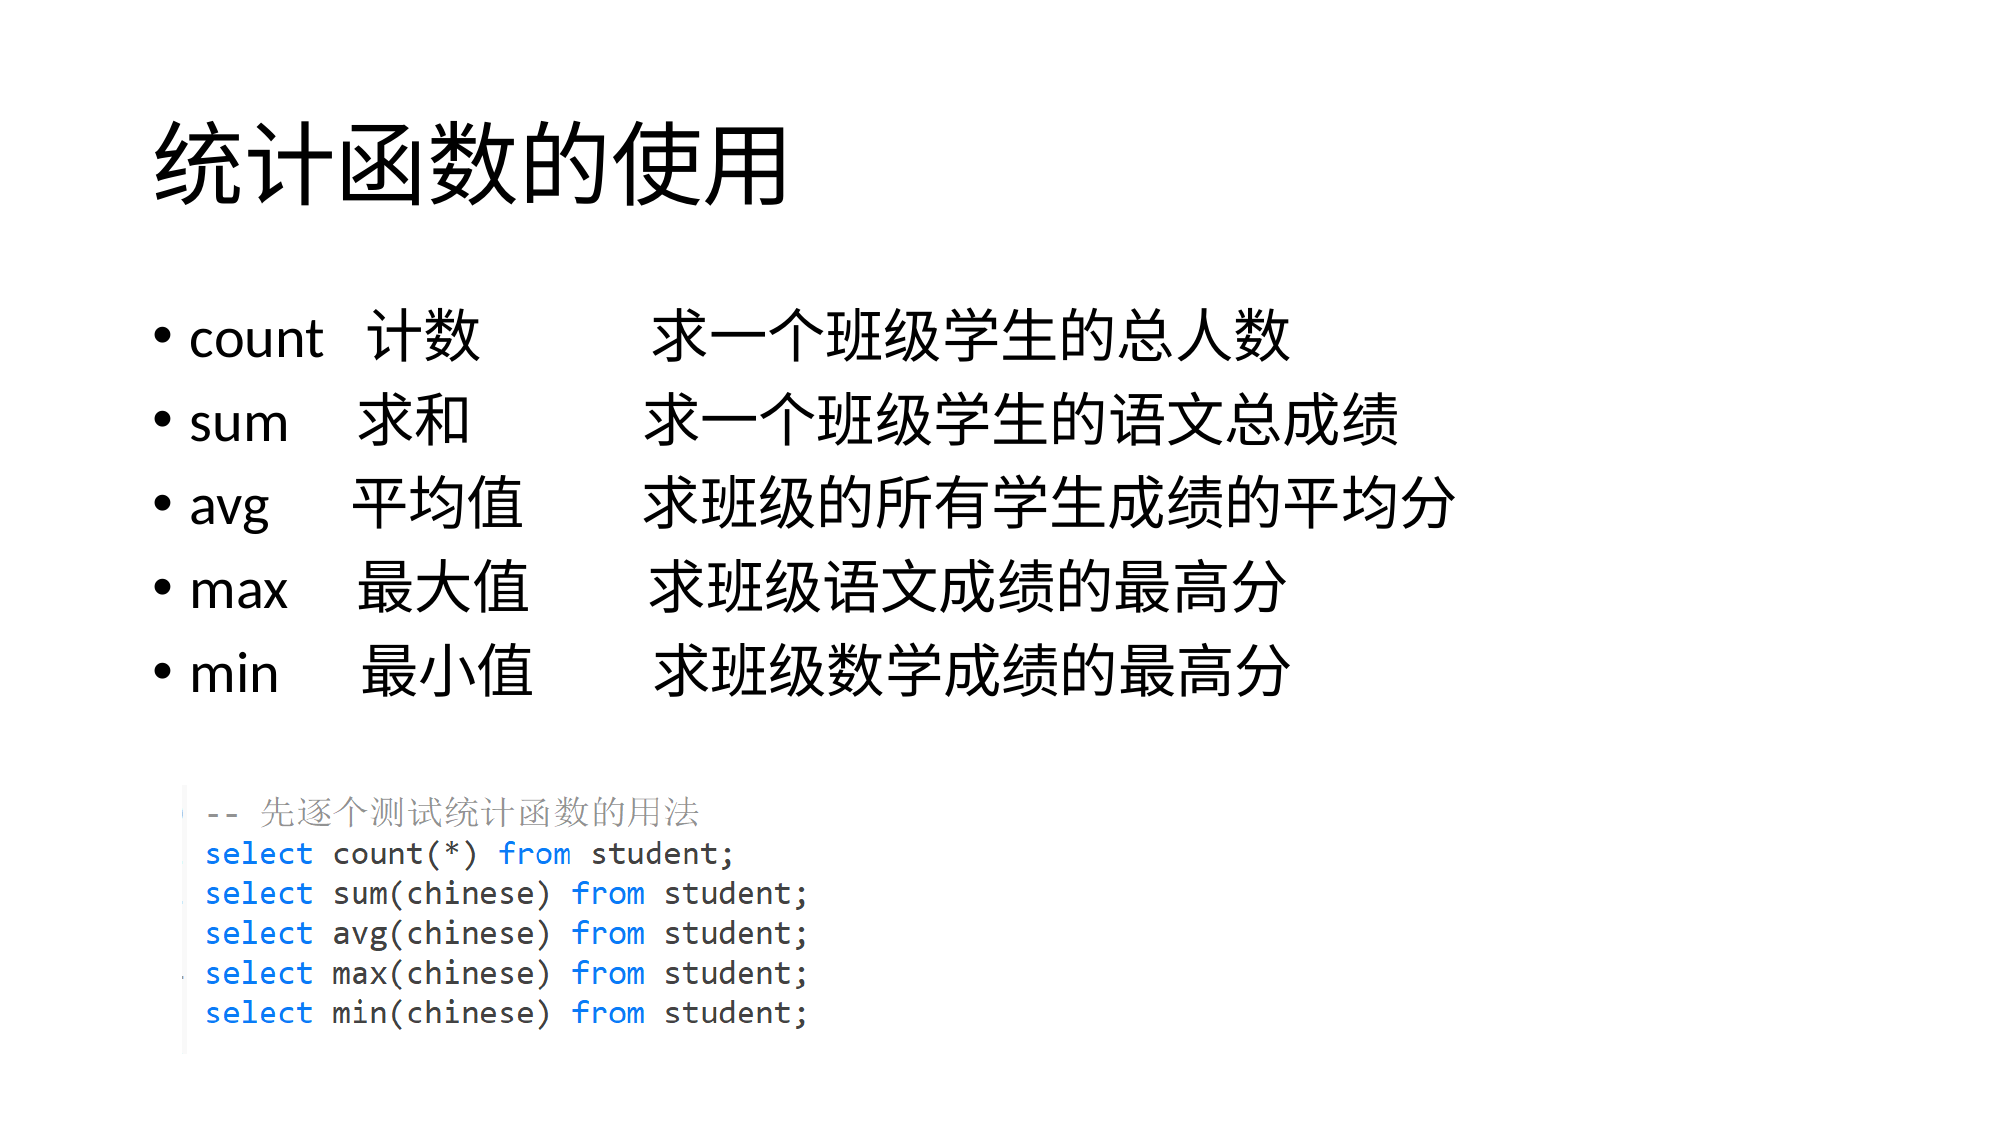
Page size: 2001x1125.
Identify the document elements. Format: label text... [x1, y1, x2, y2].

picture [182, 785, 895, 1054]
title 统计函数的使用 [137, 59, 1863, 278]
list count 计数 求一个班级学生的总人数 sum 求和 求一个班级学生的语文总成绩 avg 平均值 求班级的所有学生成绩的平均分 max 最大值 求班级语文成绩的最高分 min 最小值 求班级数学成绩的最高分 [137, 299, 1863, 1014]
